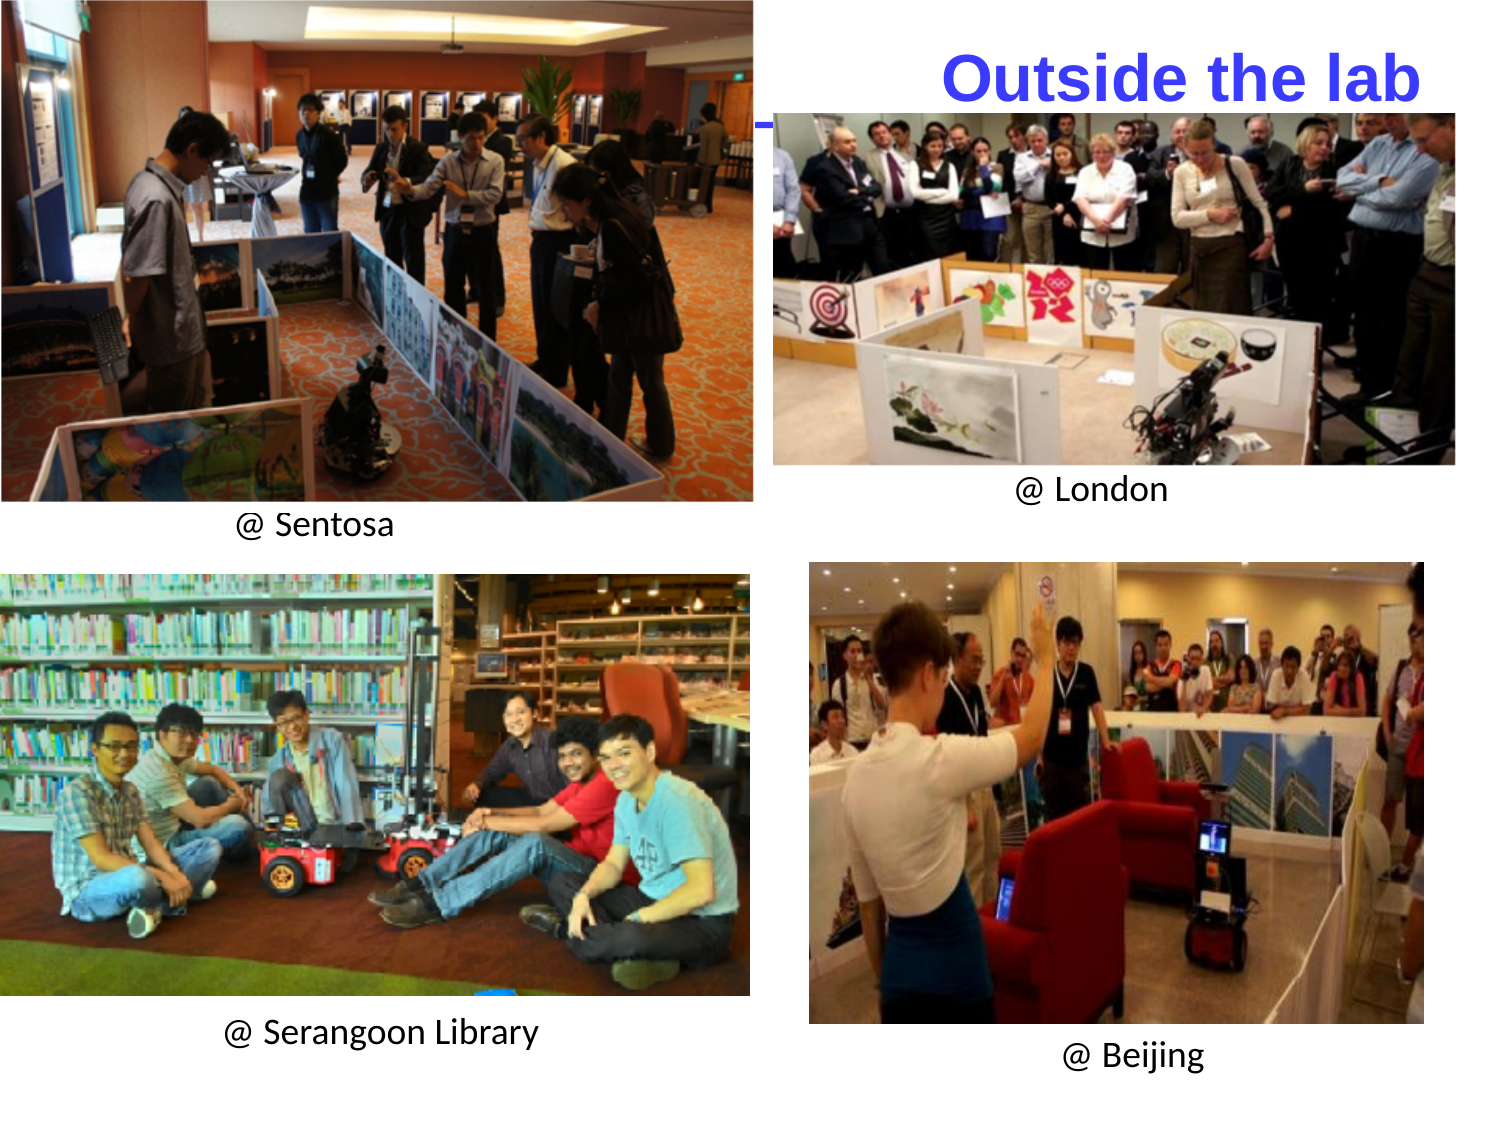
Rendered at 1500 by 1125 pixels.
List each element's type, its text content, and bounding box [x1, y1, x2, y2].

text_box @ Serangoon Library [206, 1004, 573, 1060]
picture [808, 562, 1424, 1024]
text_box @ Beijing [1045, 1032, 1223, 1083]
picture [0, 0, 755, 513]
picture [0, 574, 751, 996]
picture [773, 113, 1457, 467]
text_box @ Sentosa [218, 521, 491, 552]
title Outside the lab [758, 24, 1438, 125]
text_box @ London [998, 474, 1270, 516]
